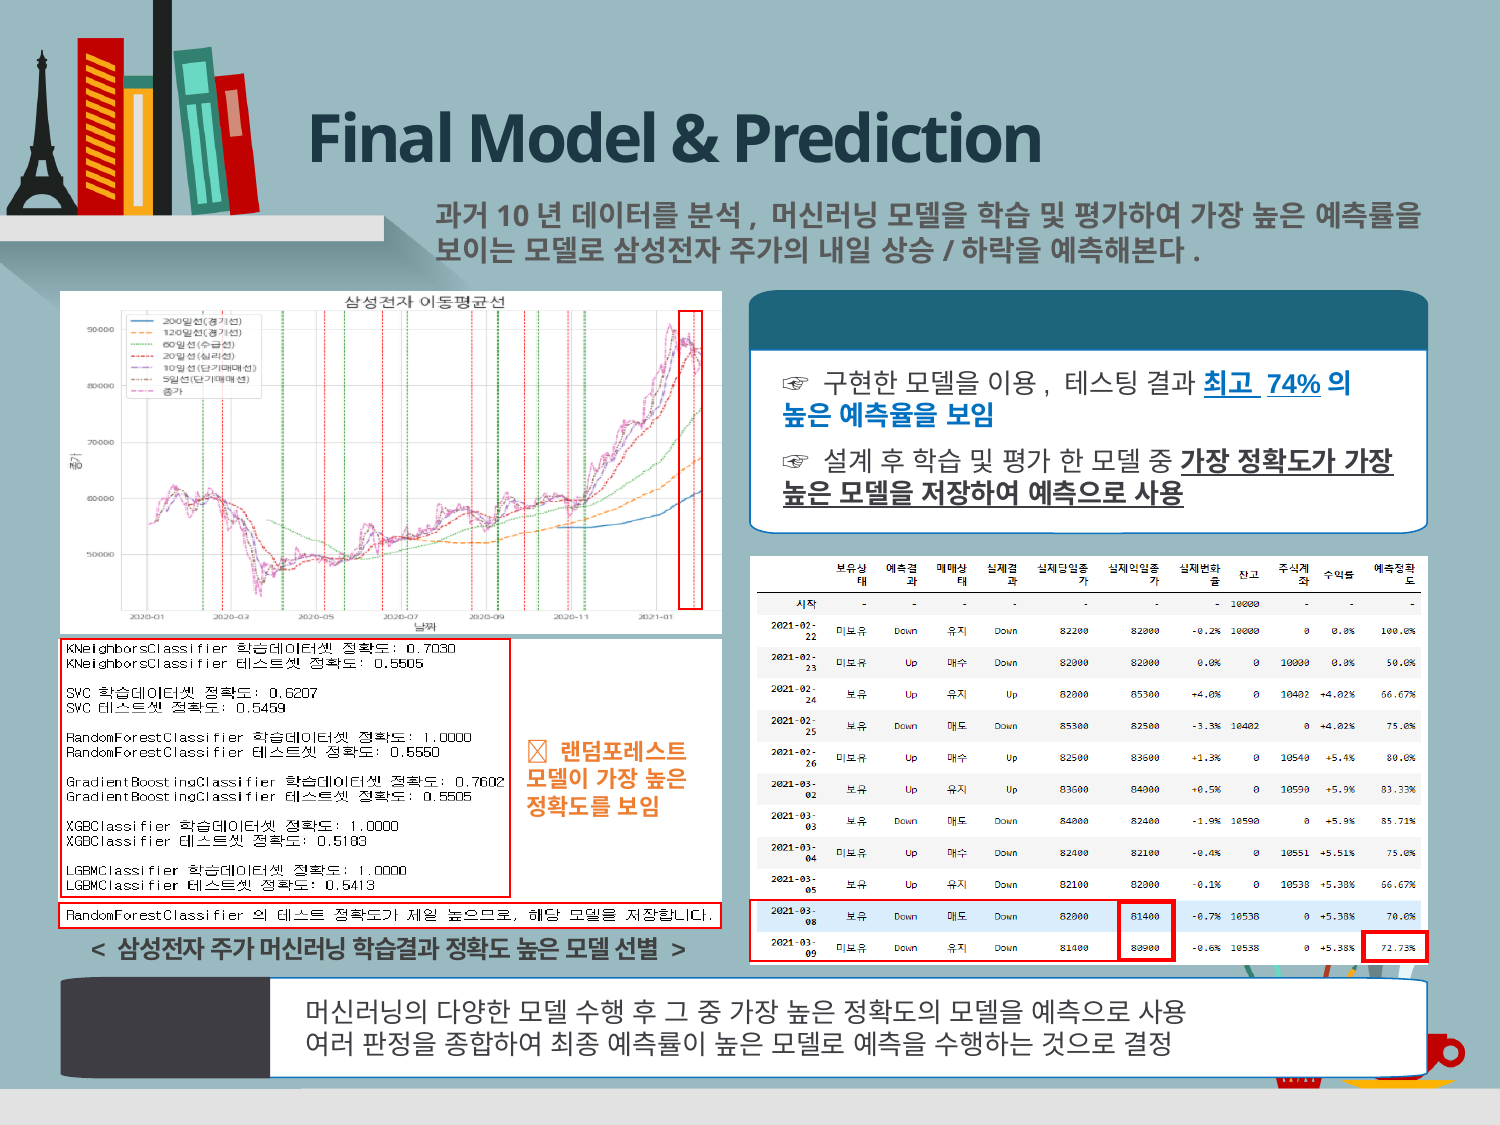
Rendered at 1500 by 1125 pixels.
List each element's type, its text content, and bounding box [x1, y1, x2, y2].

text_box 과거10년 데이터를 분석, 머신러닝 모델을 학습 및 평가하여 가장 높은 예측률을 보이는 모델로 삼성전자 주가의 내일 상승/하락을 예측해본다. [419, 200, 1479, 265]
text_box 머신러닝의 다양한 모델 수행 후 그 중 가장 높은 정확도의 모델을 예측으로 사용 여러 판정을 종합하여 최종 예측률이 높은 모델로 예측을 수행하는 것으로 결정 [271, 977, 1428, 1078]
picture [0, 0, 1500, 1125]
text_box < 삼성전자 주가 머신러닝 학습결과 정확도 높은 모델 선별 > [42, 918, 741, 978]
text_box 예측모델 선정 및 파라미터 조정 [60, 976, 271, 1079]
title Final Model & Prediction [291, 89, 1270, 194]
text_box 최종 주가 예측 결과 [748, 290, 1429, 351]
text_box ☞ 구현한 모델을 이용, 테스팅 결과 최고 74%의 높은 예측율을 보임 ☞ 설계 후 학습 및 평가 한 모델 중 가장 정확도가 가장 높은 모델을 저장하여 예측으로 사용 [750, 349, 1428, 534]
